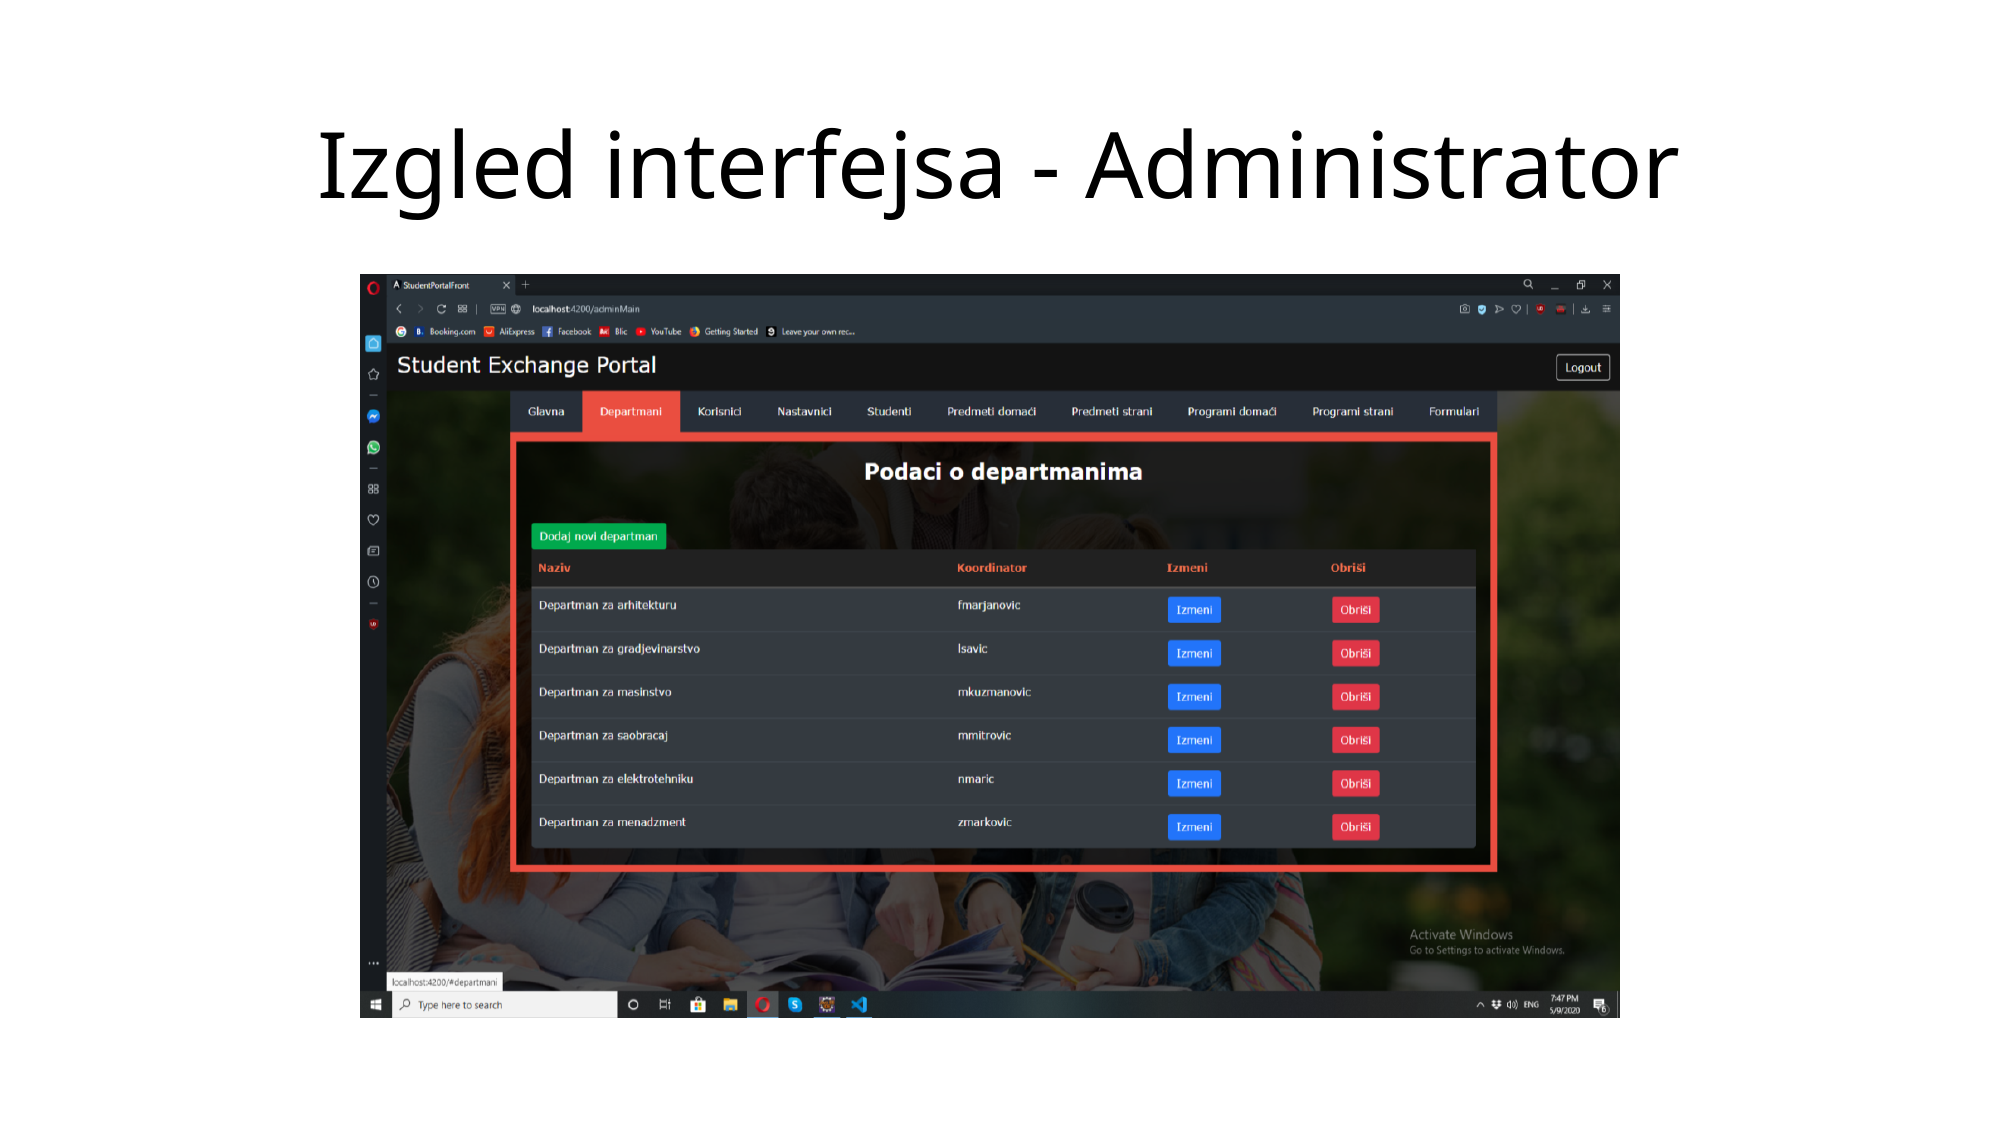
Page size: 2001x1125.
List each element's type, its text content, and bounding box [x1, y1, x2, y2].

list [360, 274, 1620, 1018]
title Izgled interfejsa - Administrator [137, 59, 1863, 278]
